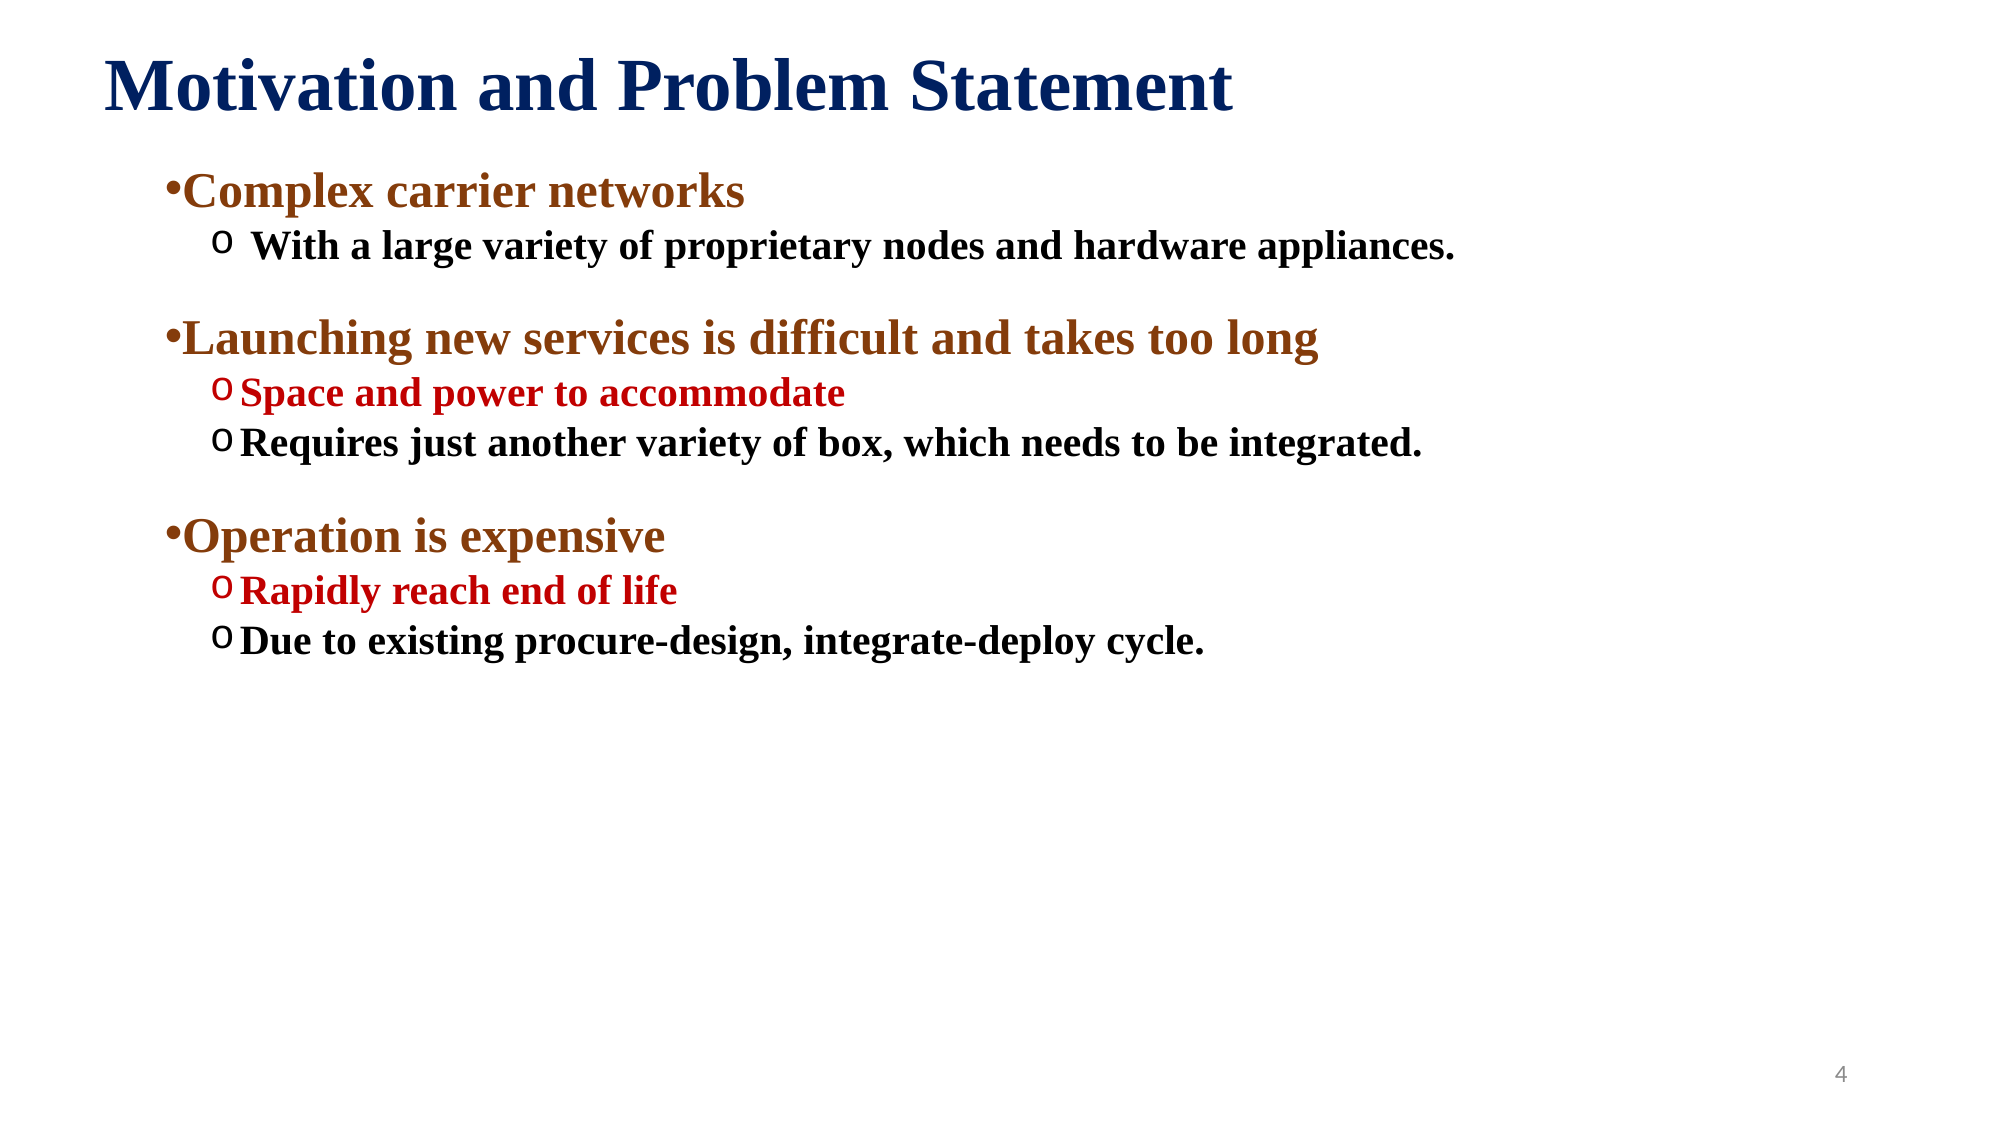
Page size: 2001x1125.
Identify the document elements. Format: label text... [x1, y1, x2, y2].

text_box Motivation and Problem Statement [89, 27, 1911, 133]
text_box Complex carrier networks With a large variety of proprietary nodes and hardware appliances. Launching new services is difficult and takes too long Space and power to accommodate Requires just another variety of box, which needs to be integrated. Operation is expensive Rapidly reach end of life Due to existing procure-design, integrate-deploy cycle. [150, 149, 1595, 670]
slide_number 4 [1412, 1042, 1863, 1103]
